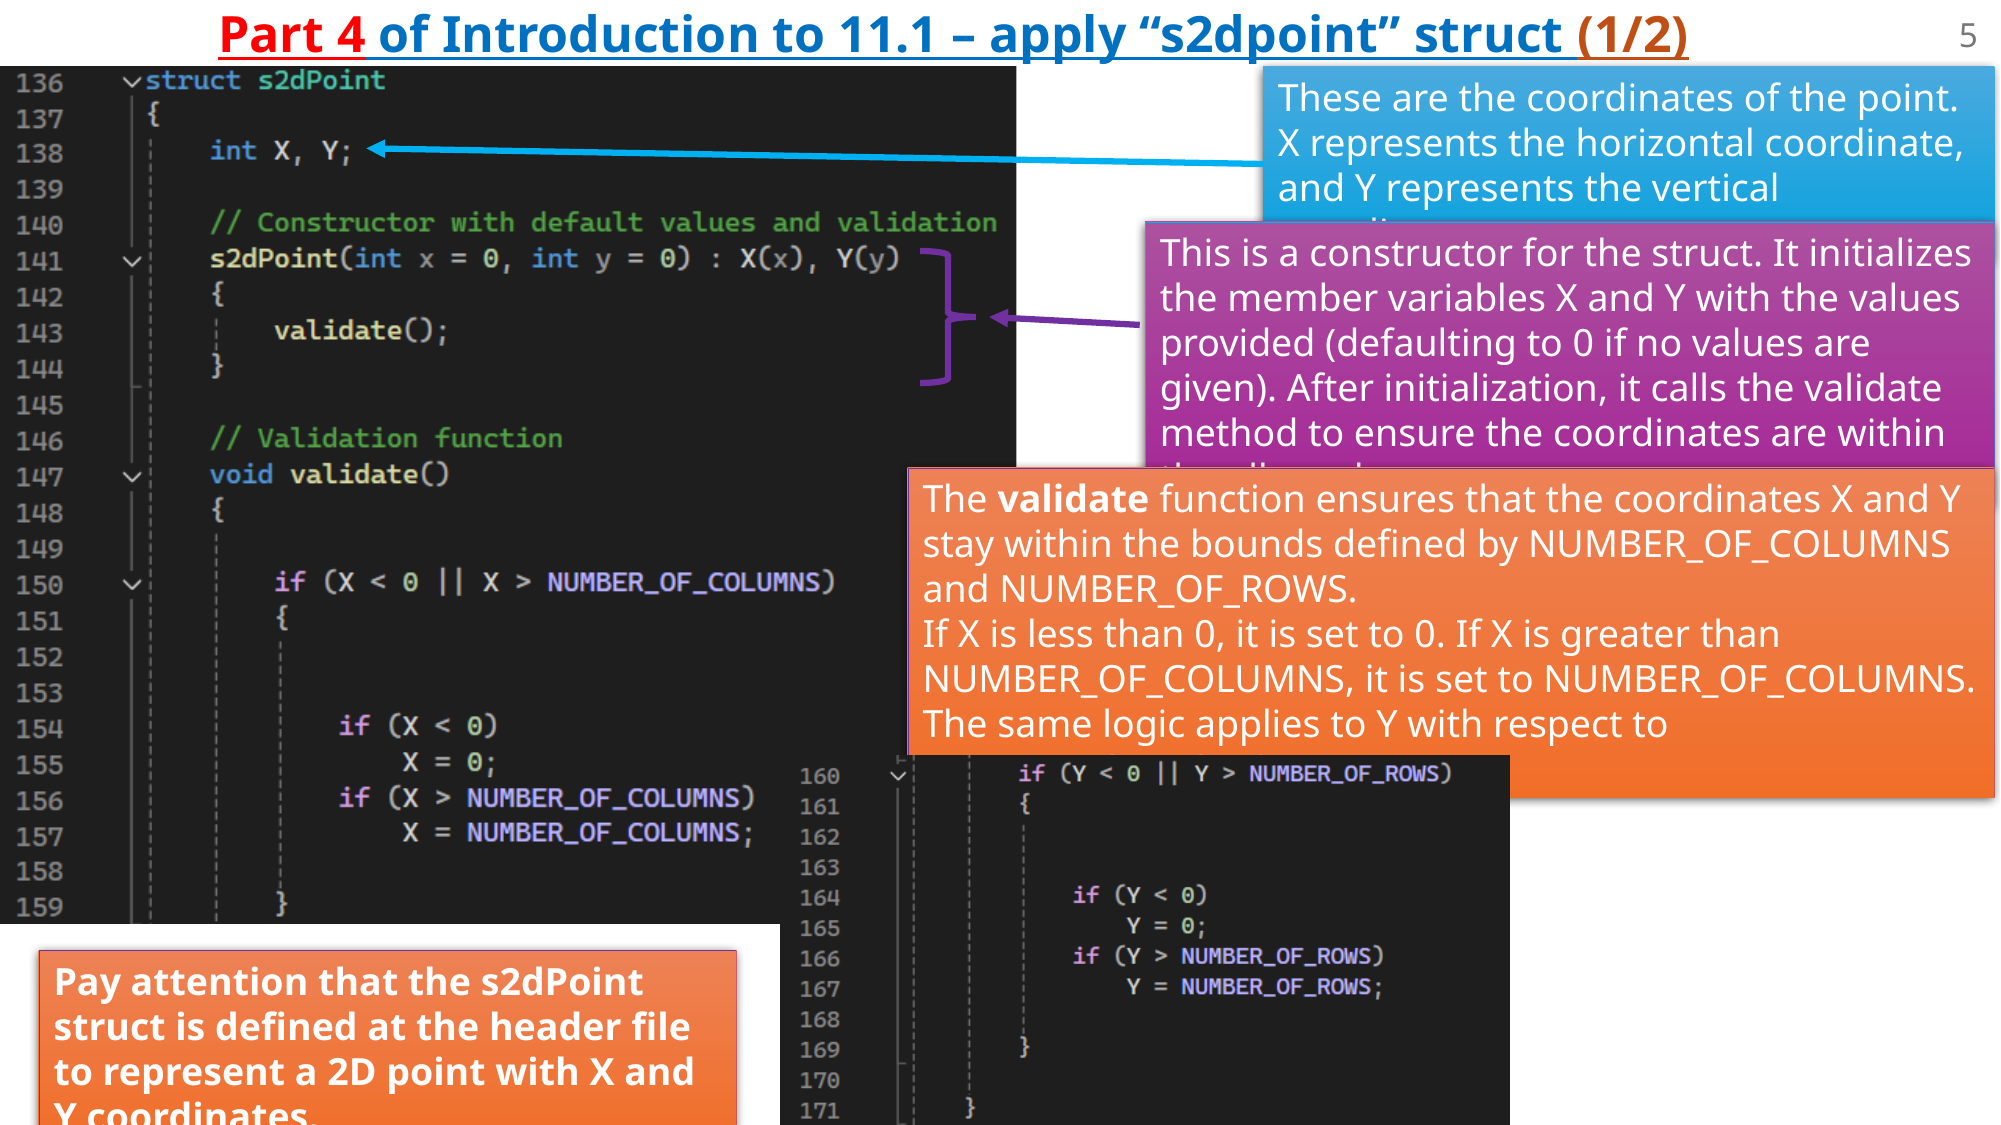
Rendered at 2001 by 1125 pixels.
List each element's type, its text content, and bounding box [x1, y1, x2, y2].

picture [0, 66, 1510, 1125]
text_box This is a constructor for the struct. It initializes the member variables X and Y with the values provided (defaulting to 0 if no values are given). After initialization, it calls the validate method to ensure the coordinates are within the allowed range. [1145, 221, 1995, 464]
text_box These are the coordinates of the point. X represents the horizontal coordinate, and Y represents the vertical coordinate. [1263, 66, 1995, 218]
text_box Part 4 of Introduction to 11.1 – apply “s2dpoint” struct (1/2) [182, 0, 1725, 87]
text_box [988, 316, 1141, 326]
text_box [365, 141, 1264, 149]
picture [670, 149, 1017, 156]
text_box 5 [1943, 6, 1996, 64]
text_box The validate function ensures that the coordinates X and Y stay within the bounds defined by NUMBER_OF_COLUMNS and NUMBER_OF_ROWS. If X is less than 0, it is set to 0. If X is greater than NUMBER_OF_COLUMNS, it is set to NUMBER_OF_COLUMNS. The same logic applies to Y with respect to NUMBER_OF_ROWS. [1017, 467, 1995, 798]
text_box Pay attention that the s2dPoint struct is defined at the header file to represent a 2D point with X and Y coordinates. [38, 950, 737, 1125]
